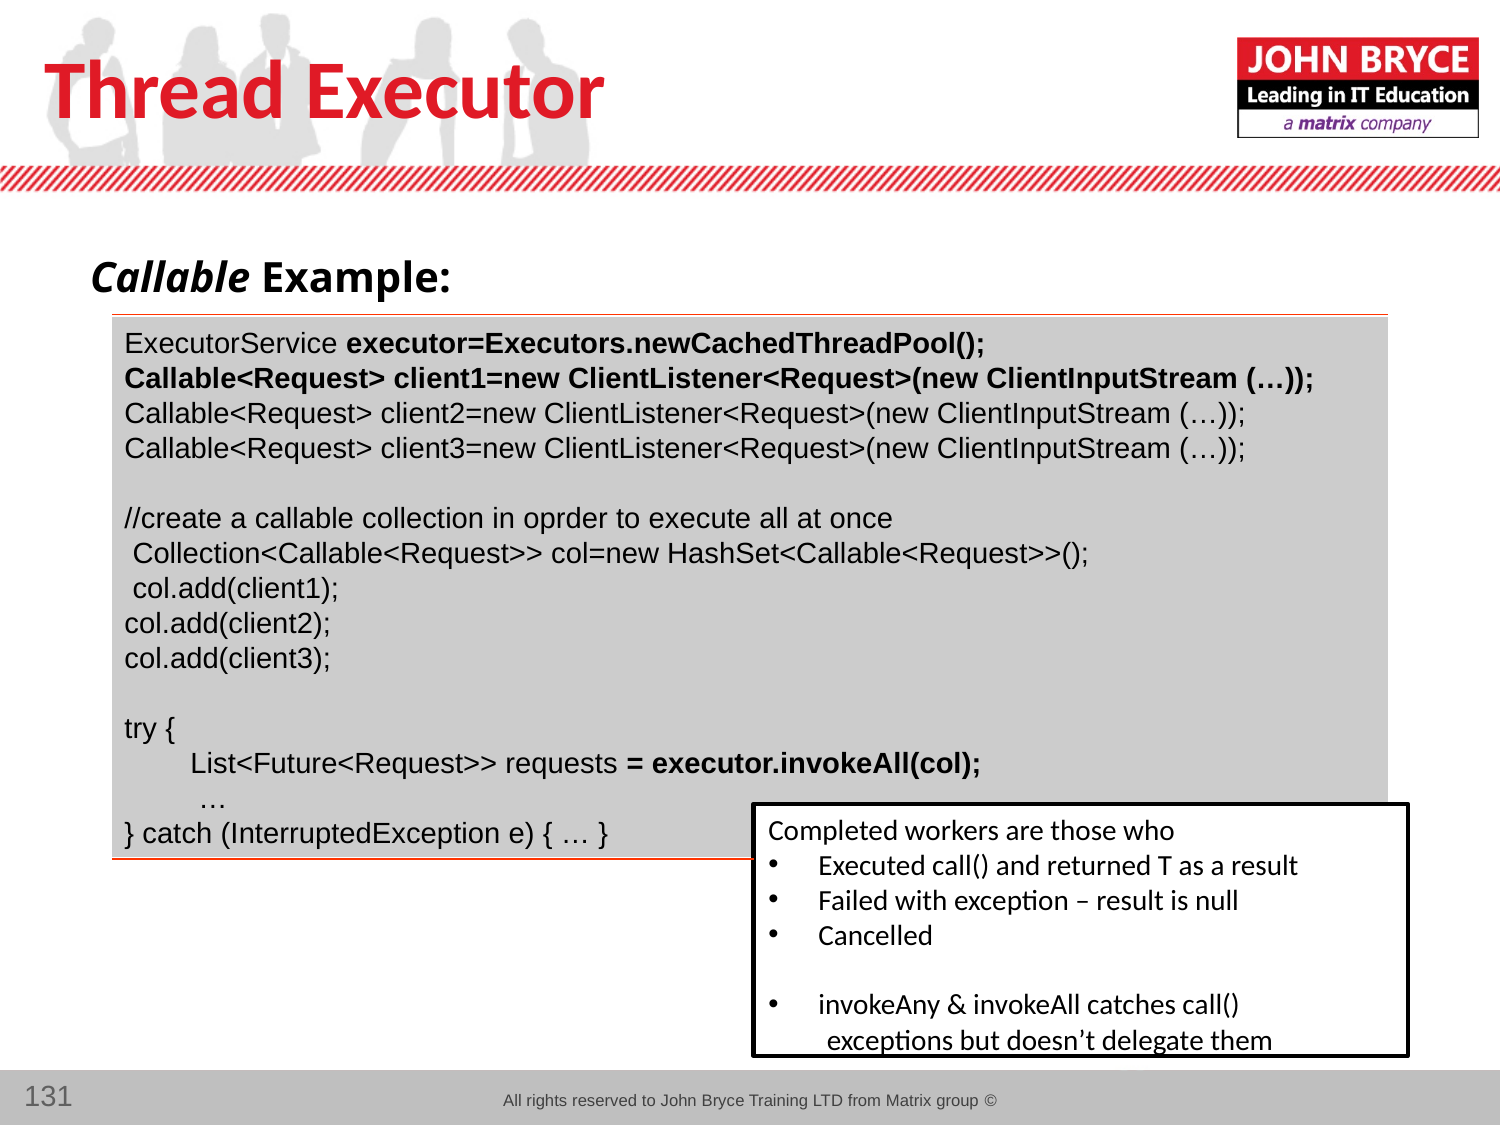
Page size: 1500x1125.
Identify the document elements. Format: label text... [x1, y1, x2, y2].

text_box Completed workers are those who Executed call() and returned T as a result Failed with exception – result is null Cancelled invokeAny & invokeAll catches call() exceptions but doesn’t delegate them [751, 802, 1410, 1058]
list Callable Example: [75, 243, 1425, 1047]
picture [0, 0, 1500, 1070]
text_box ExecutorService executor=Executors.newCachedThreadPool(); Callable<Request> client1=new ClientListener<Request>(new ClientInputStream (…)); Callable<Request> client2=new ClientListener<Request>(new ClientInputStream (…)); Callable<Request> client3=new ClientListener<Request>(new ClientInputStream (…)); //create a callable collection in oprder to execute all at once Collection<Callable<Request>> col=new HashSet<Callable<Request>>(); col.add(client1); col.add(client2); col.add(client3); try { List<Future<Request>> requests = executor.invokeAll(col); … } catch (InterruptedException e) { … } [107, 312, 1392, 861]
title Thread Executor [29, 21, 1235, 150]
